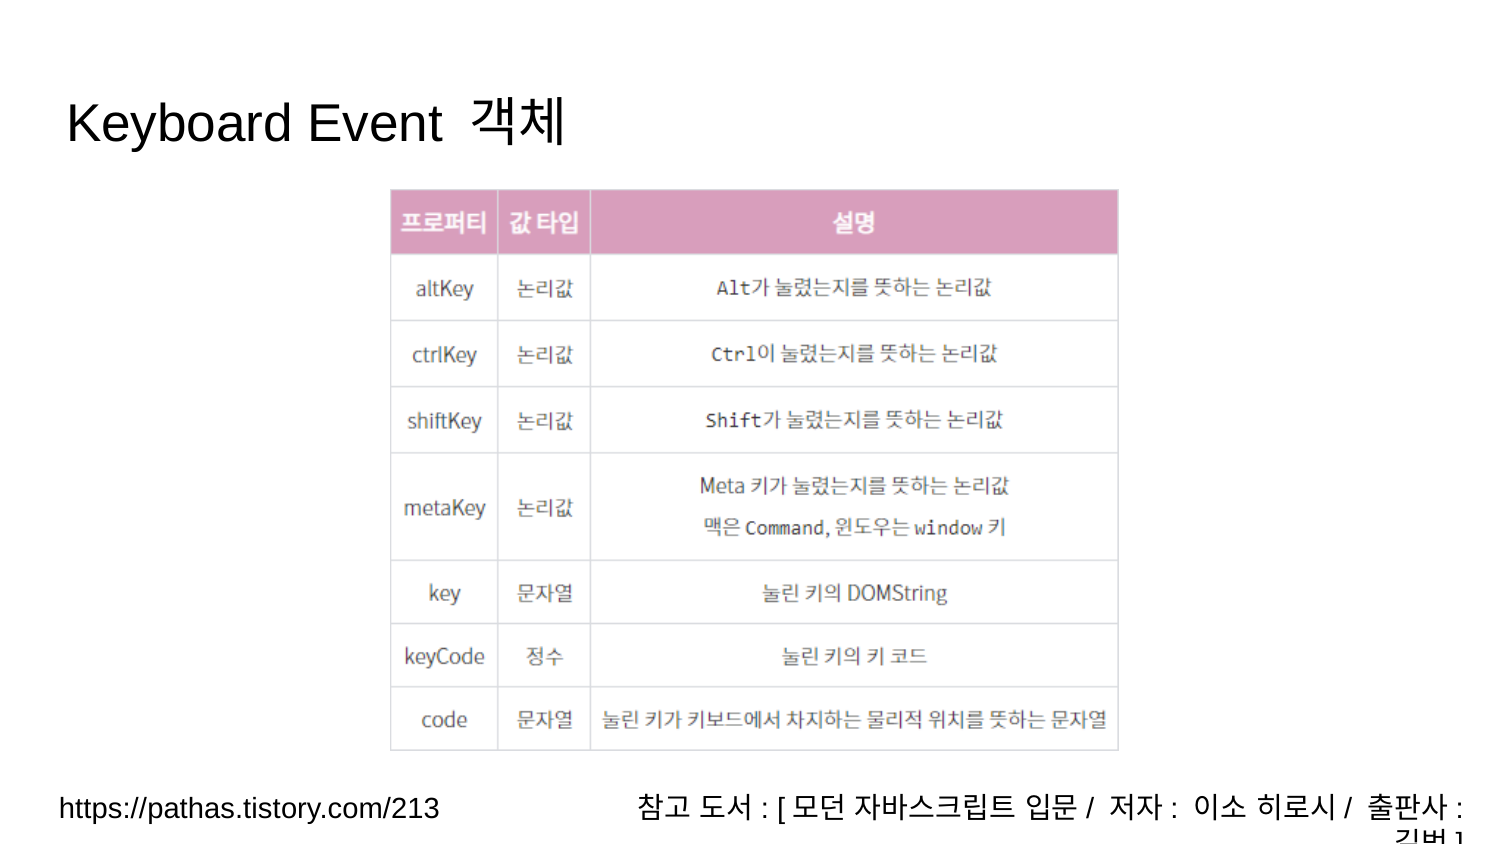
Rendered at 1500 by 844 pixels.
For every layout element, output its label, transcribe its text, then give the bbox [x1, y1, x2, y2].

text_box 참고 도서: [모던 자바스크립트 입문/ 저자: 이소 히로시/ 출판사: 길벗] [560, 781, 1479, 844]
picture [389, 189, 1120, 752]
title Keyboard Event 객체 [51, 72, 1449, 167]
text_box https://pathas.tistory.com/213 [44, 781, 458, 832]
